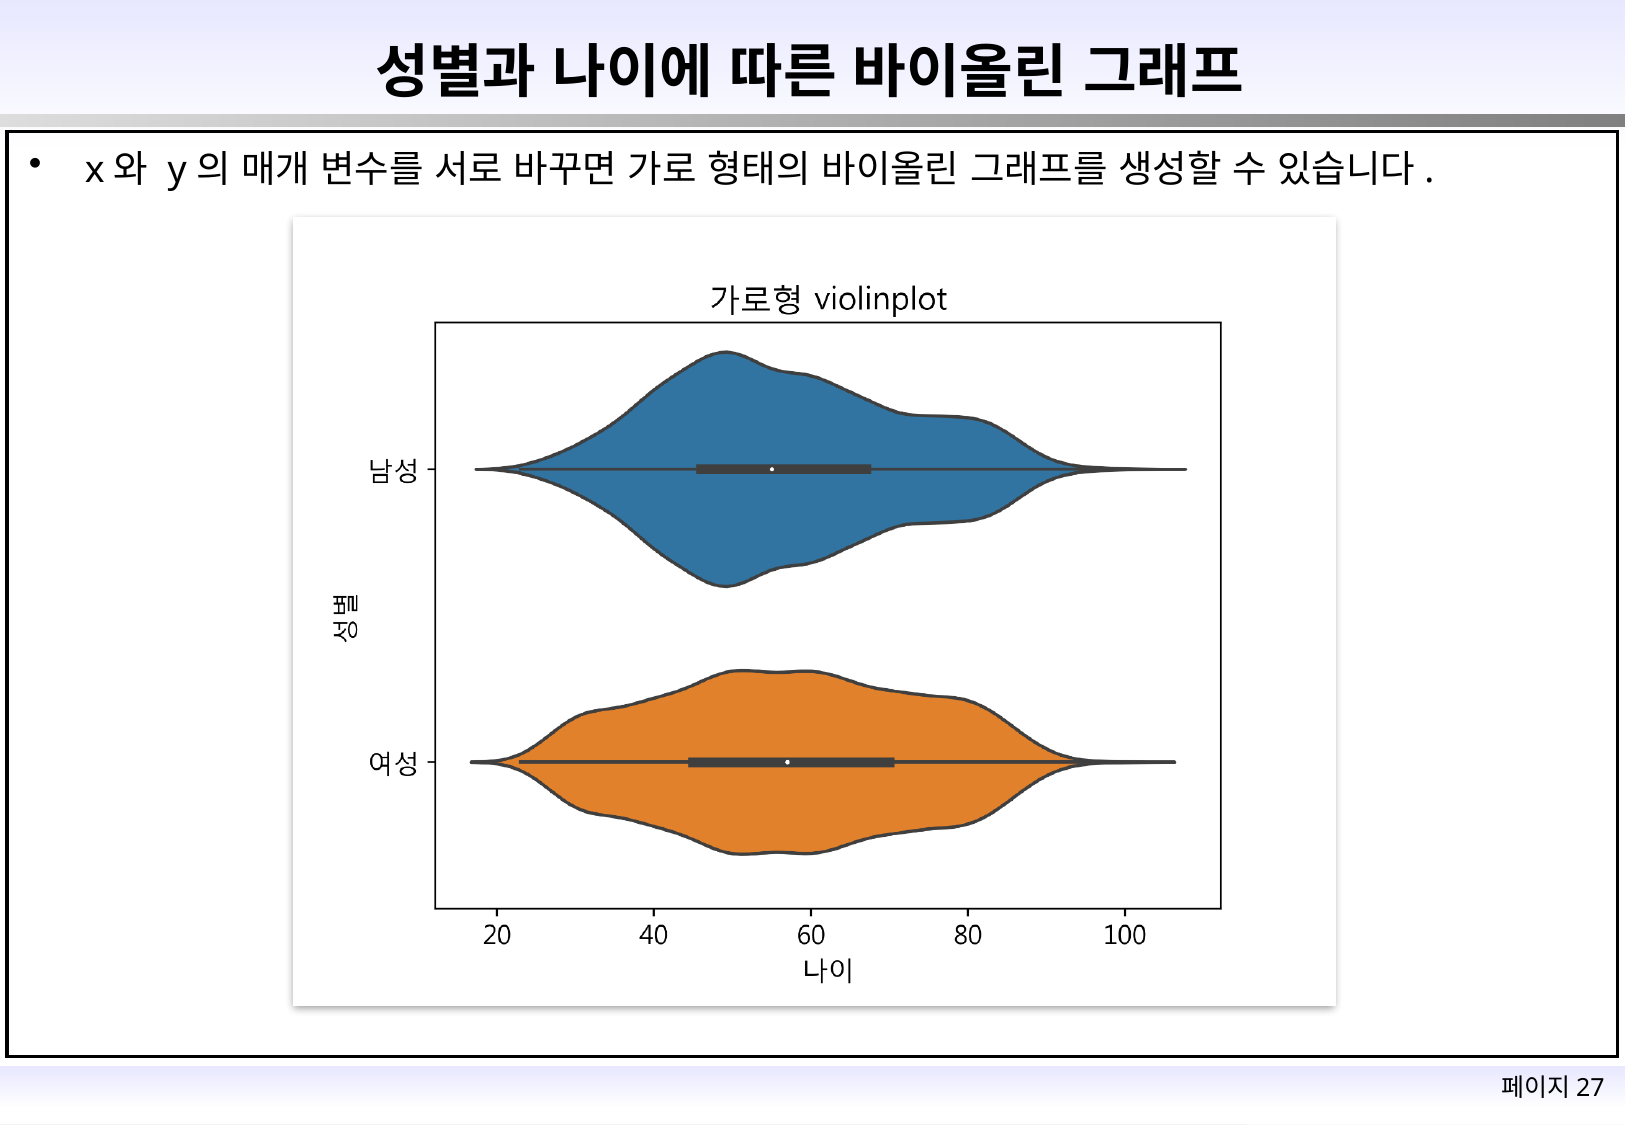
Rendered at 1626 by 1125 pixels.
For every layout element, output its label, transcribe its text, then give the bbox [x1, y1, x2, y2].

title 성별과 나이에 따른 바이올린 그래프 [207, 24, 1412, 113]
picture [307, 231, 1322, 992]
list x와 y의 매개 변수를 서로 바꾸면 가로 형태의 바이올린 그래프를 생성할 수 있습니다. [13, 137, 1625, 791]
